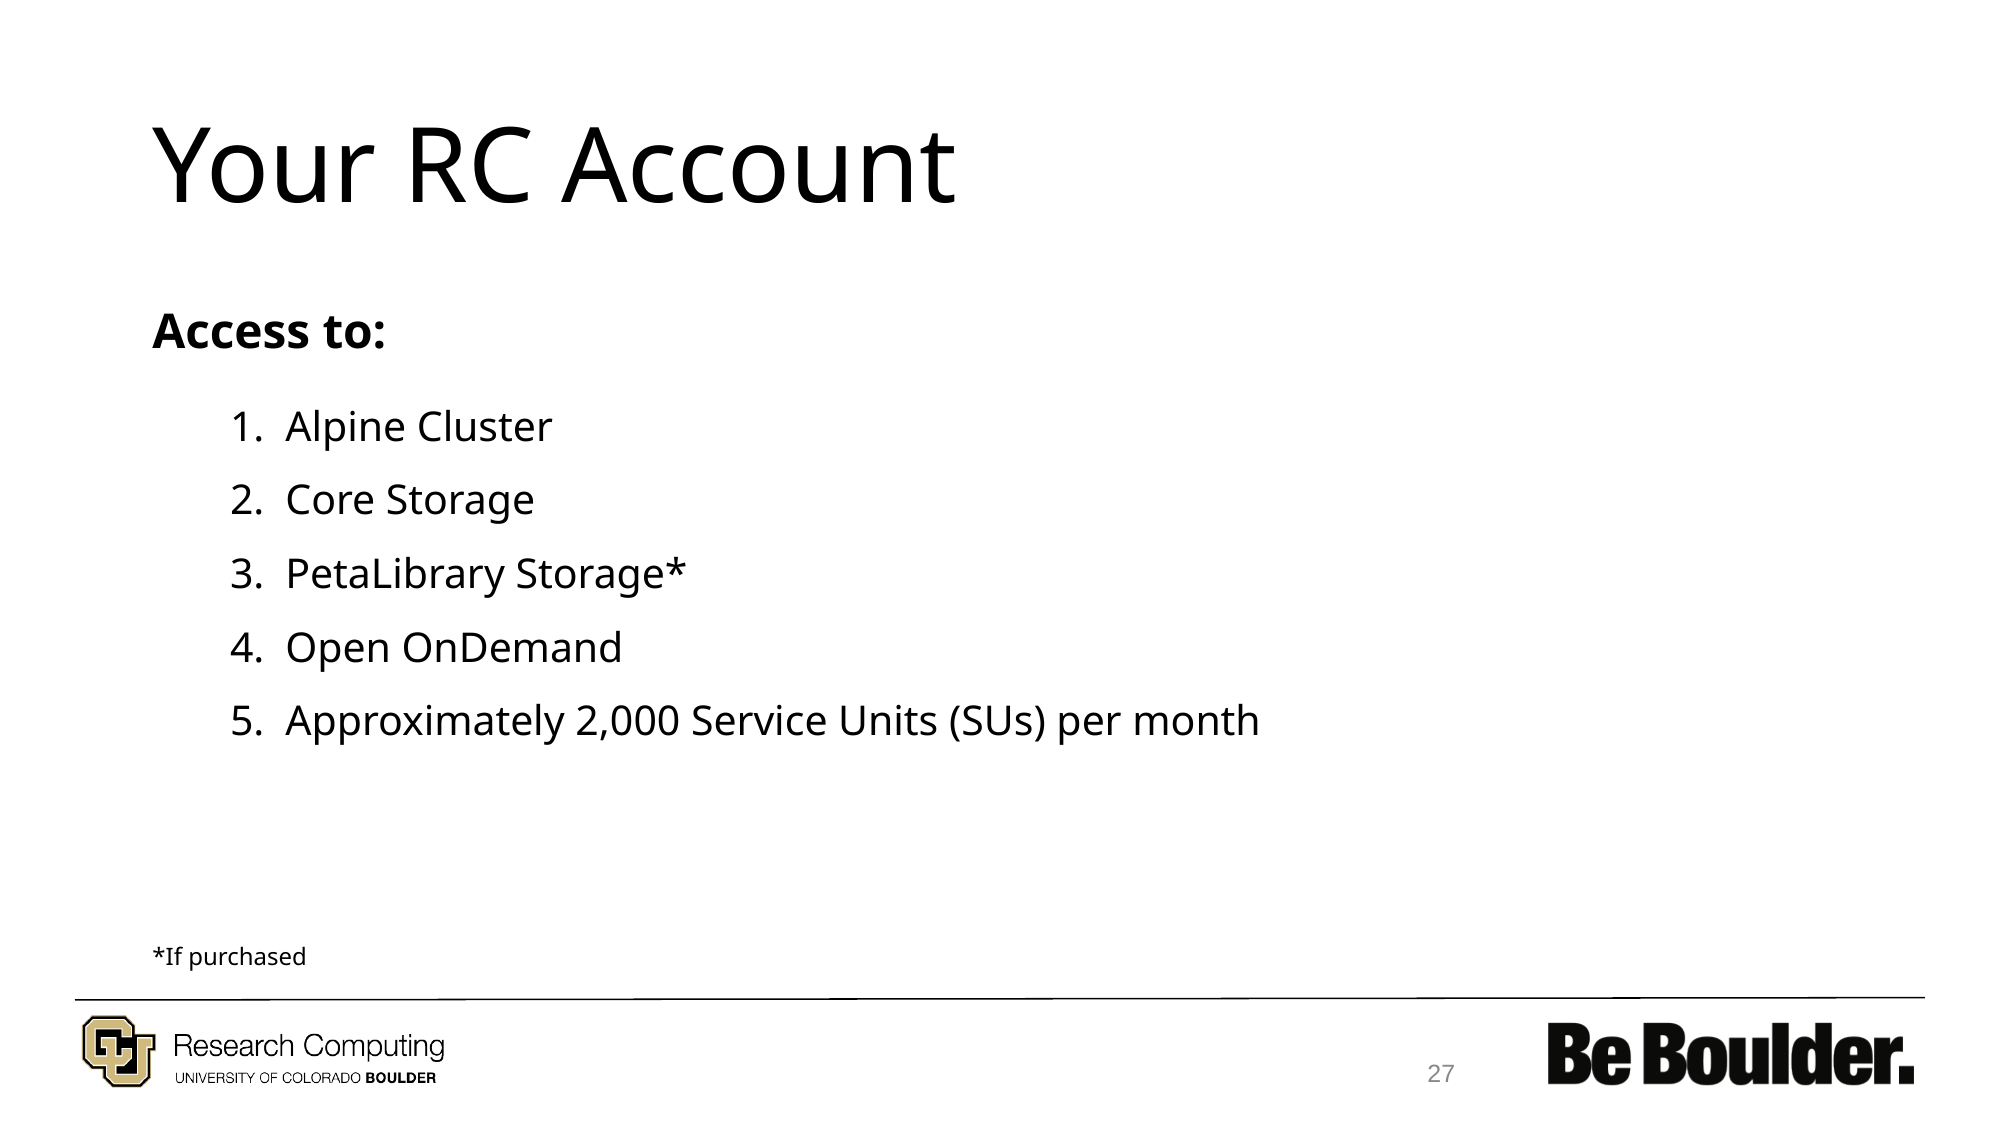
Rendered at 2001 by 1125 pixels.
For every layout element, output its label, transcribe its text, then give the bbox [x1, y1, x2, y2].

picture [1524, 1015, 1938, 1088]
title Your RC Account [137, 59, 1863, 278]
slide_number 27 [1412, 1042, 1525, 1103]
picture [81, 1015, 444, 1088]
list Access to: Alpine Cluster Core Storage PetaLibrary Storage* Open OnDemand Approximately 2,000 Service Units (SUs) per month *If purchased [137, 299, 1863, 983]
